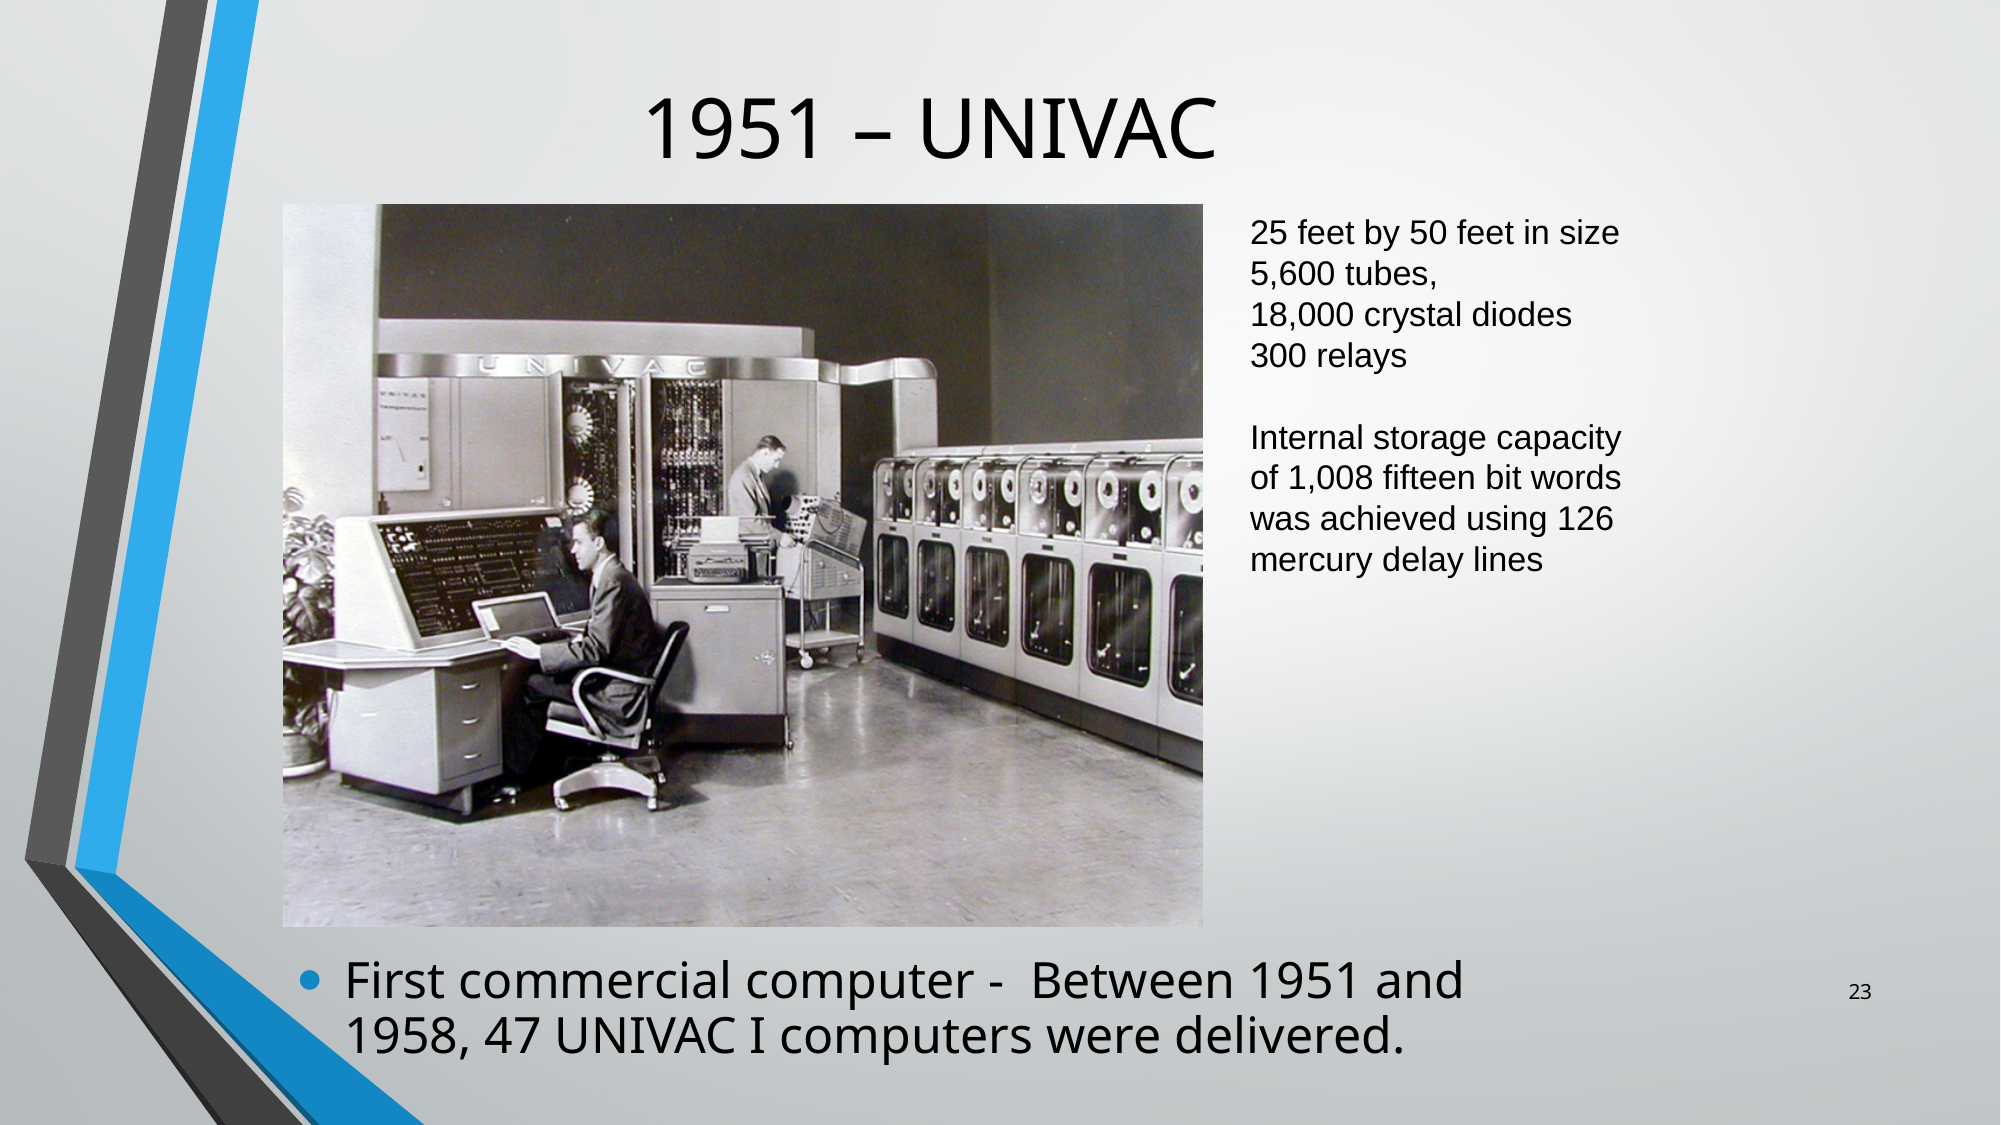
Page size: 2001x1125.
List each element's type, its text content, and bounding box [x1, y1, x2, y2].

title 1951 – UNIVAC [249, 45, 1611, 216]
text_box 25 feet by 50 feet in size 5,600 tubes, 18,000 crystal diodes 300 relays Internal storage capacity of 1,008 fifteen bit words was achieved using 126 mercury delay lines [1236, 204, 1645, 512]
list First commercial computer - Between 1951 and 1958, 47 UNIVAC I computers were delivered. [283, 929, 1600, 1089]
picture [283, 203, 1203, 927]
slide_number 23 [1796, 962, 1887, 1023]
